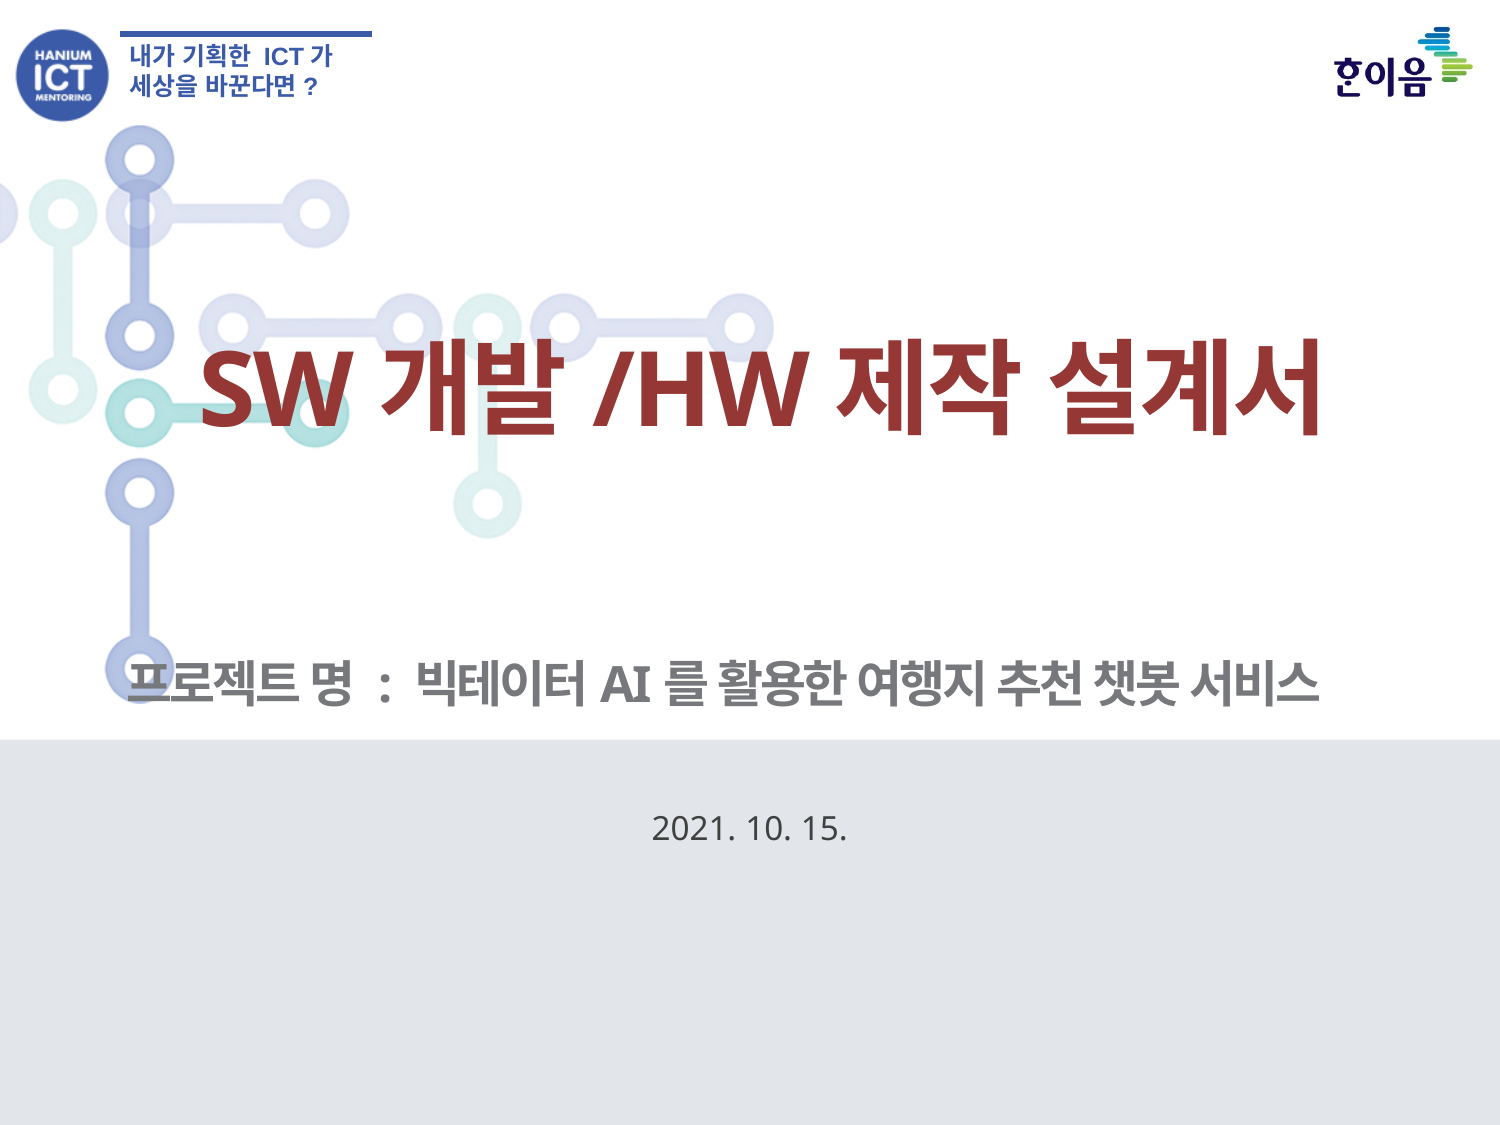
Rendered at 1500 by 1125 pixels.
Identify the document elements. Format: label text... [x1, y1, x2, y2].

picture [0, 125, 774, 704]
text_box 프로젝트 명 : 빅테이터AI를 활용한 여행지 추천 챗봇 서비스 [112, 645, 1400, 720]
text_box [0, 738, 1500, 1125]
text_box SW개발/HW제작 설계서 [777, 314, 1344, 455]
picture [1325, 18, 1480, 100]
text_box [12, 27, 373, 127]
text_box 2021. 10. 15. [132, 779, 1368, 855]
